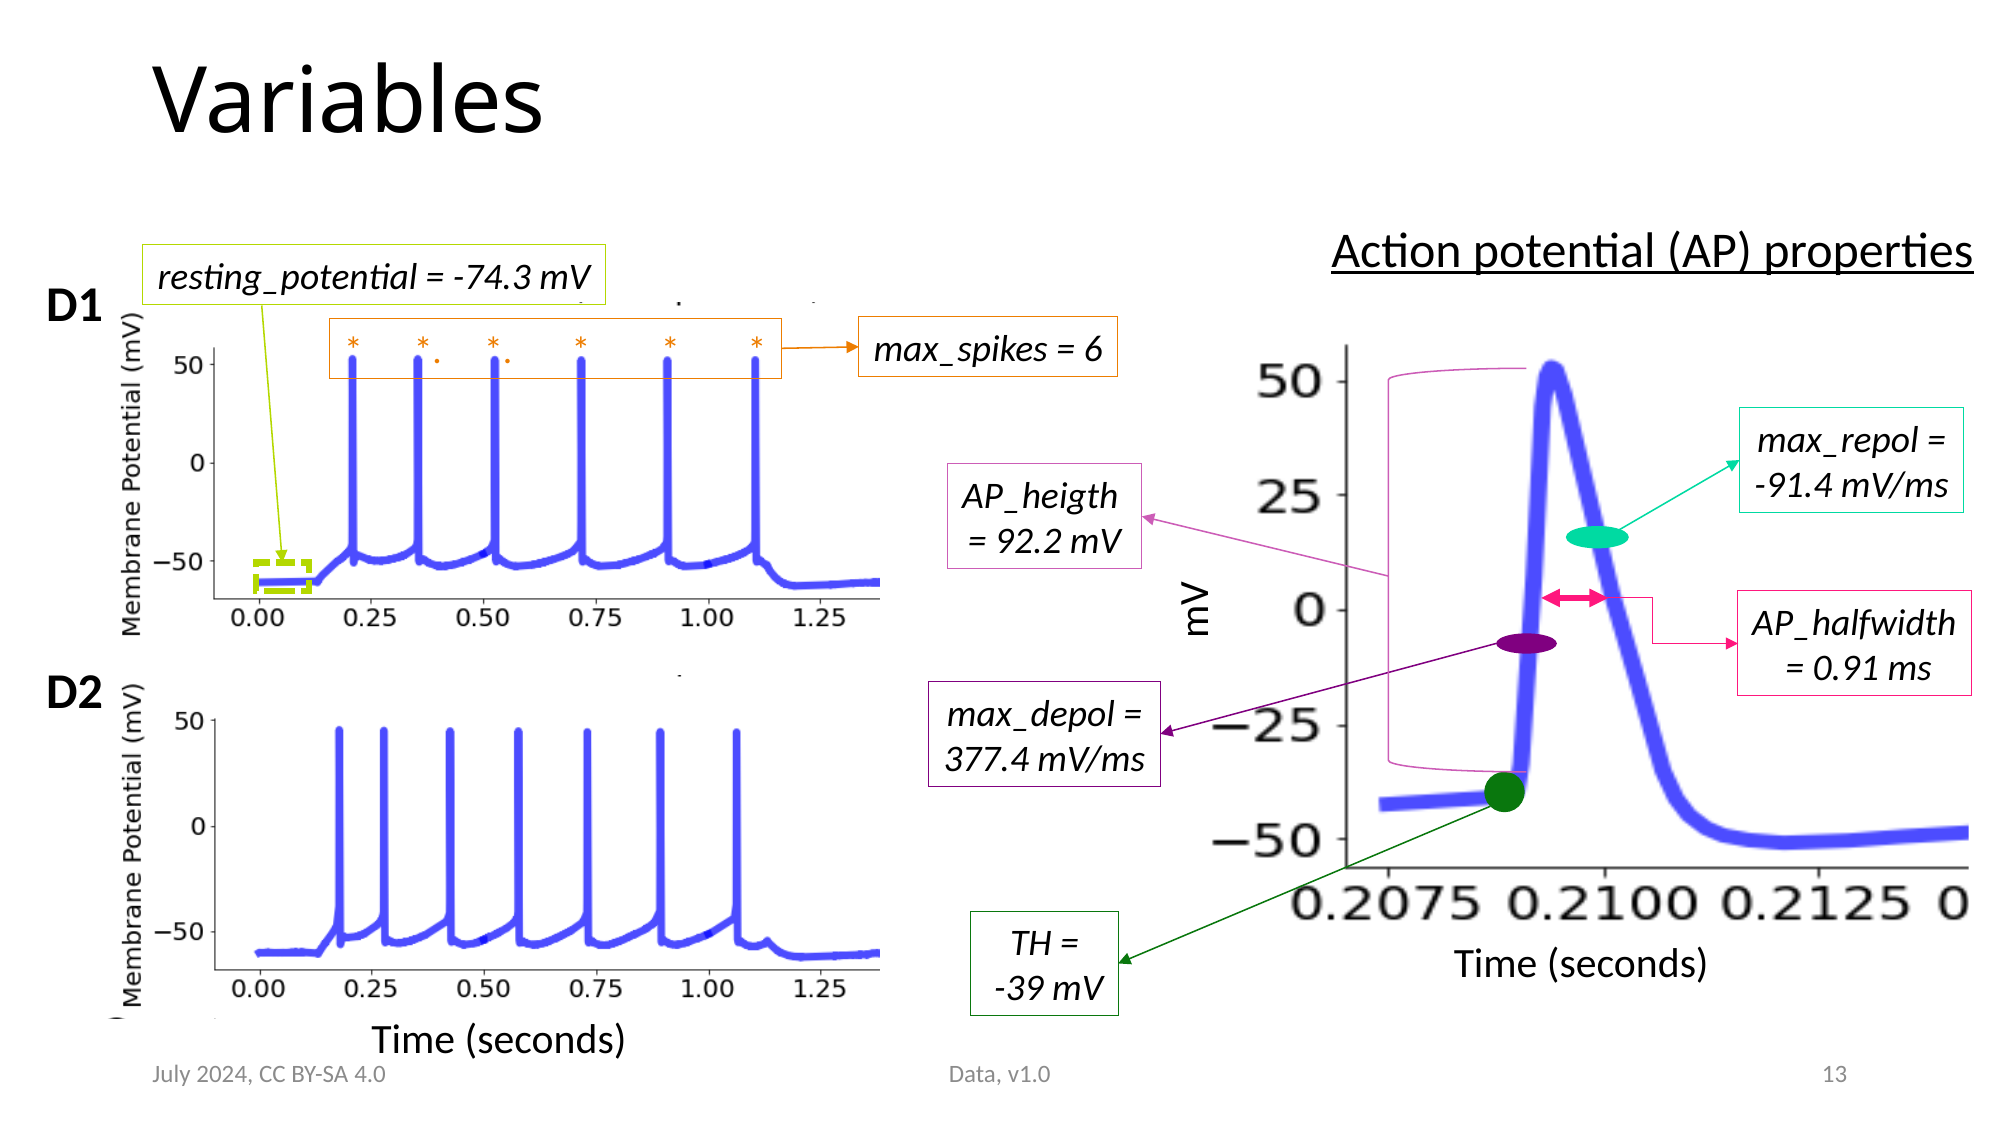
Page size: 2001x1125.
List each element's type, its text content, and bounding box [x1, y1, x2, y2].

slide_number 13 [1412, 1042, 1863, 1103]
text_box max_depol = 377.4 mV/ms [928, 681, 969, 787]
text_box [31, 650, 880, 1019]
title Variables [137, 28, 1863, 177]
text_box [1143, 516, 1389, 576]
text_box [1161, 643, 1497, 735]
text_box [1618, 460, 1739, 530]
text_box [140, 244, 1120, 591]
text_box Action potential (AP) properties [1316, 210, 1989, 286]
text_box Time (seconds) [118, 1019, 880, 1070]
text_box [1566, 597, 1739, 644]
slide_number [137, 1070, 588, 1103]
footer Data, v1.0 [662, 1042, 1338, 1103]
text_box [31, 263, 880, 646]
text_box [969, 261, 1969, 1018]
